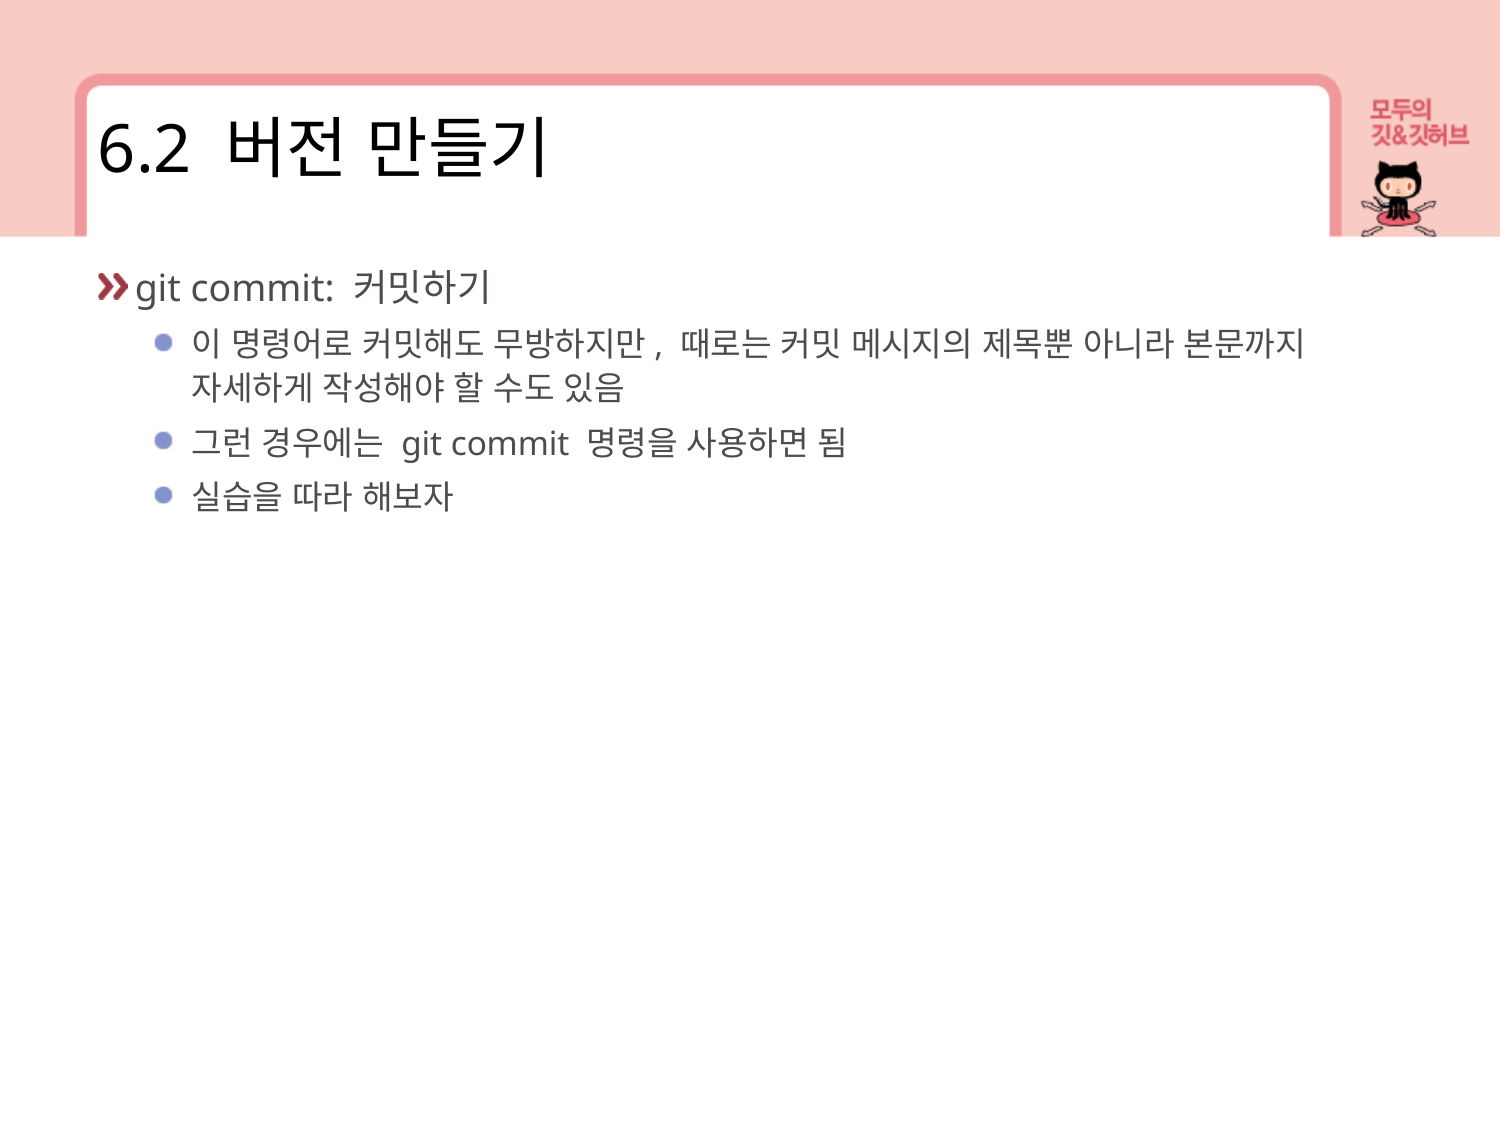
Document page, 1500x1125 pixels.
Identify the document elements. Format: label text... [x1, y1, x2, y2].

text_box 6.2 버전 만들기 [82, 61, 1413, 193]
picture [0, 0, 1500, 1125]
text_box git commit: 커밋하기 이 명령어로 커밋해도 무방하지만, 때로는 커밋 메시지의 제목뿐 아니라 본문까지 자세하게 작성해야 할 수도 있음 그런 경우에는 git commit 명령을 사용하면 됨 실습을 따라 해보자 [82, 252, 1413, 1067]
